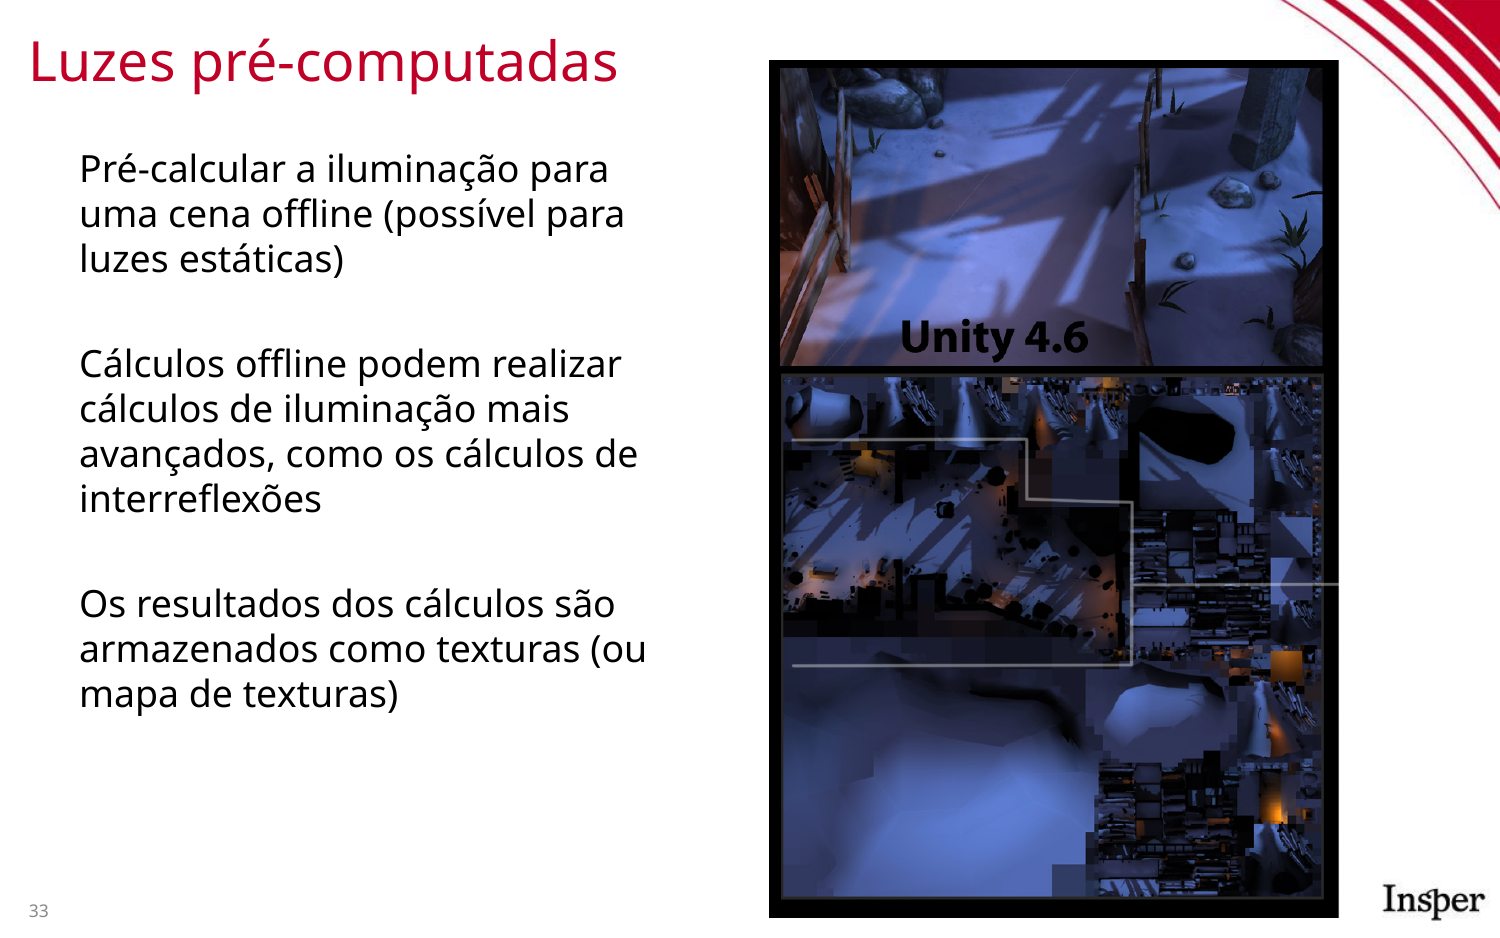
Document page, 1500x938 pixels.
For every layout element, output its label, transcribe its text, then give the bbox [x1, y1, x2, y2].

picture [249, 0, 1500, 938]
slide_number 33 [0, 887, 78, 938]
list Pré-calcular a iluminação para uma cena offline (possível para luzes estáticas) Cálculos offline podem realizar cálculos de iluminação mais avançados, como os cálculos de interreflexões Os resultados dos cálculos são armazenados como texturas (ou mapa de texturas) [64, 137, 699, 876]
title Luzes pré-computadas [13, 18, 1397, 104]
